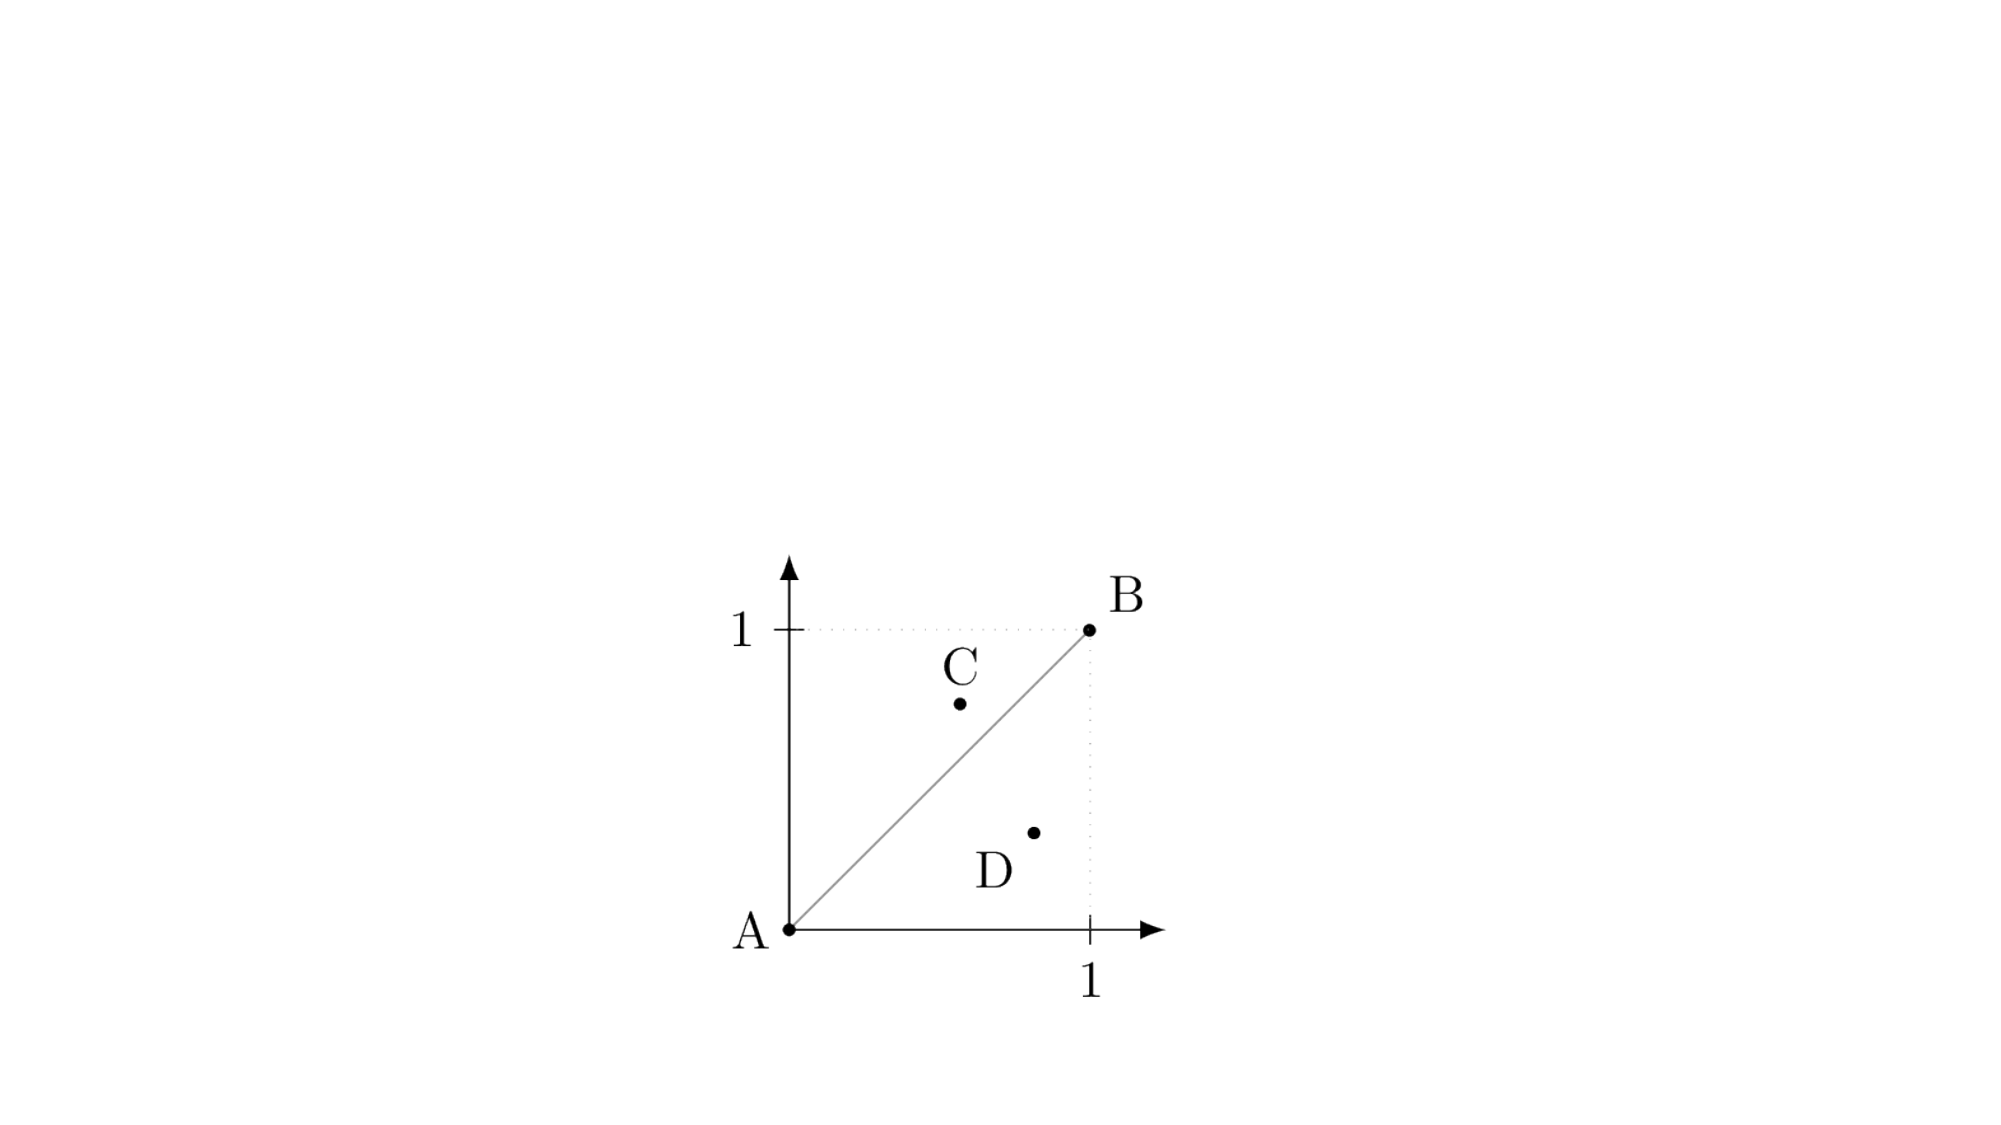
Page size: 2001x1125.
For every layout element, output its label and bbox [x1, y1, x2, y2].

picture [684, 105, 1316, 1020]
